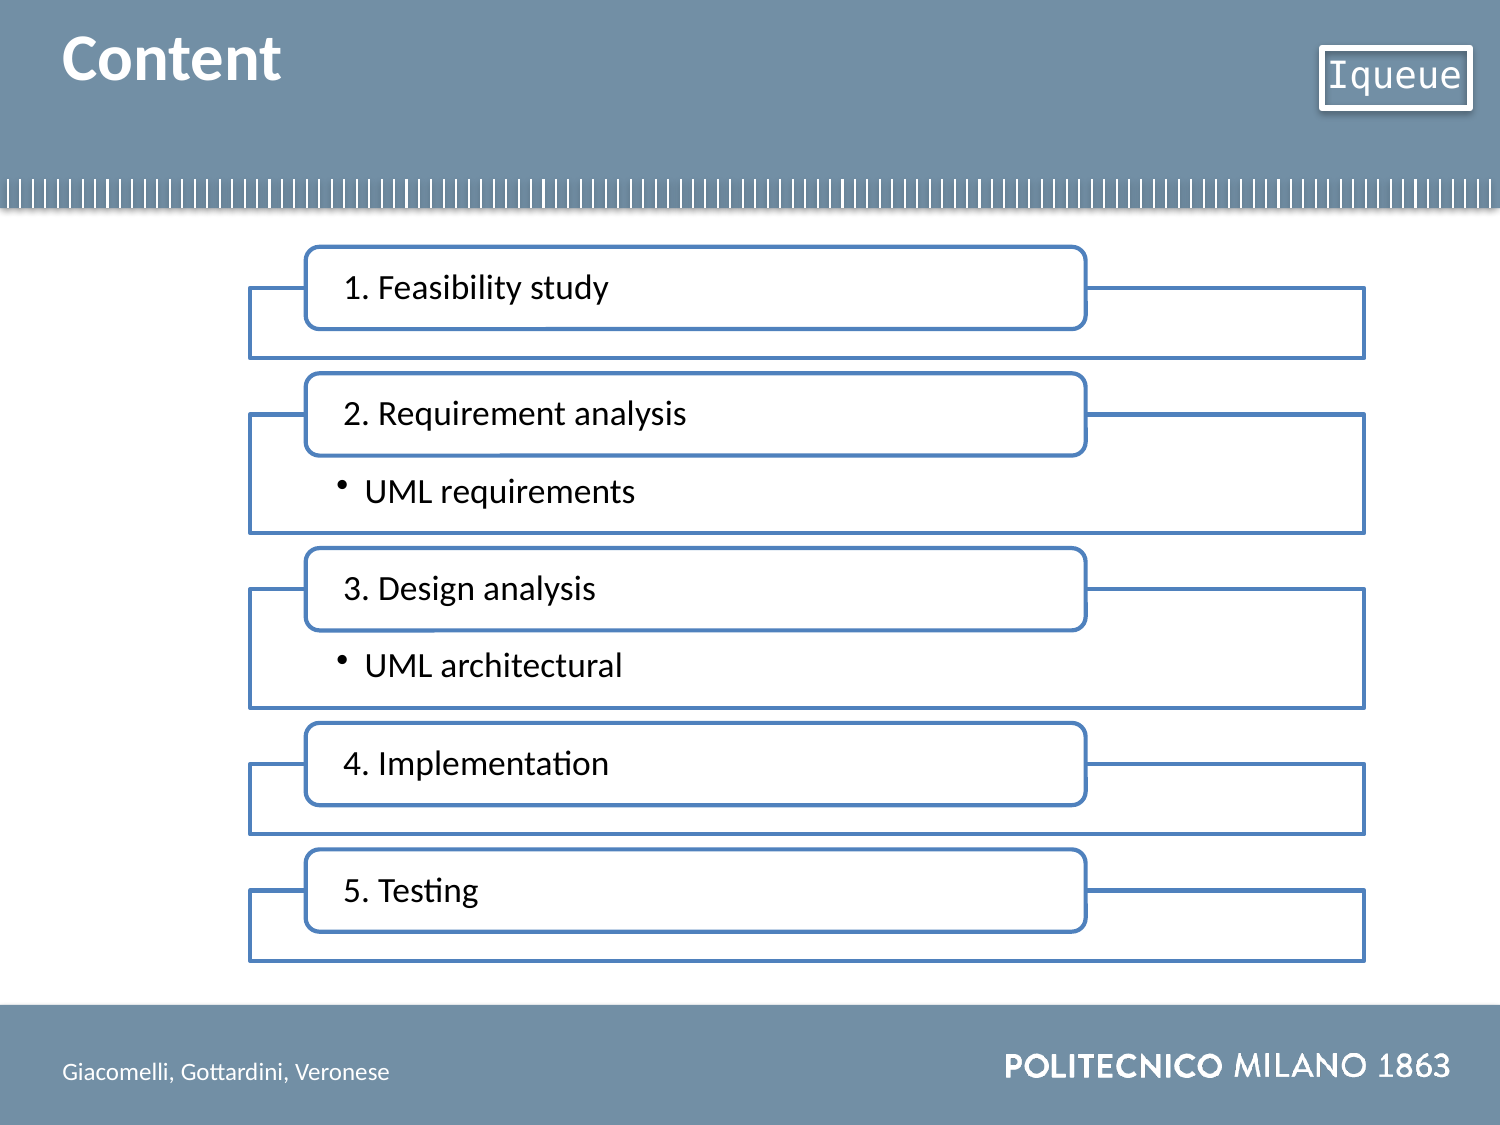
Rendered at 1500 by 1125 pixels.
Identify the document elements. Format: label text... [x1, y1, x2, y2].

title Content [47, 22, 1455, 161]
picture [999, 1041, 1456, 1089]
text_box Giacomelli, Gottardini, Veronese [47, 1047, 632, 1093]
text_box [249, 228, 1365, 979]
text_box 𝙸𝚚𝚞𝚎𝚞𝚎 [1312, 43, 1480, 104]
text_box [72, 47, 1480, 186]
text_box [1321, 47, 1471, 109]
